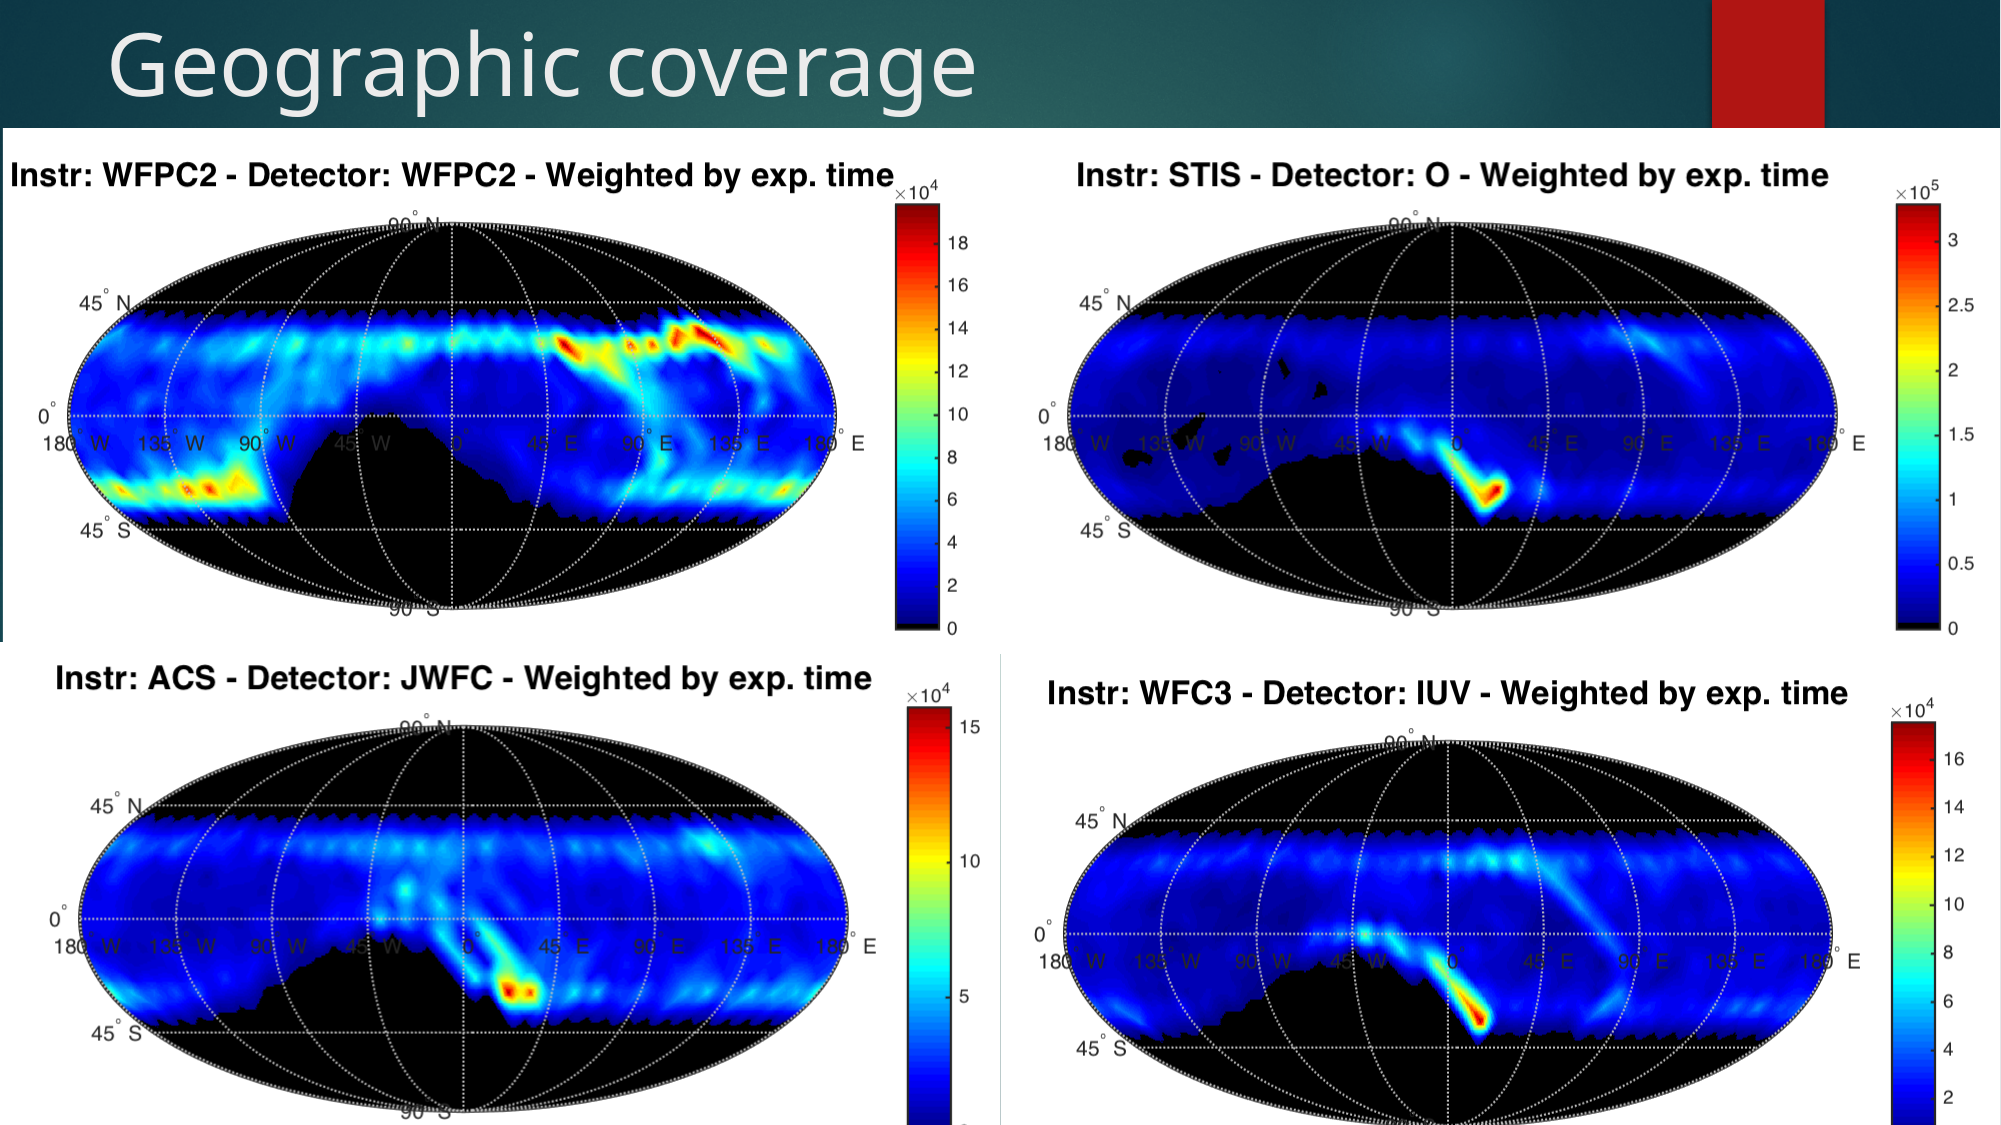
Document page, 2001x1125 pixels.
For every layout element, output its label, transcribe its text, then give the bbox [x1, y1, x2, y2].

picture [0, 0, 2001, 1125]
title Geographic coverage [91, 1, 1635, 127]
